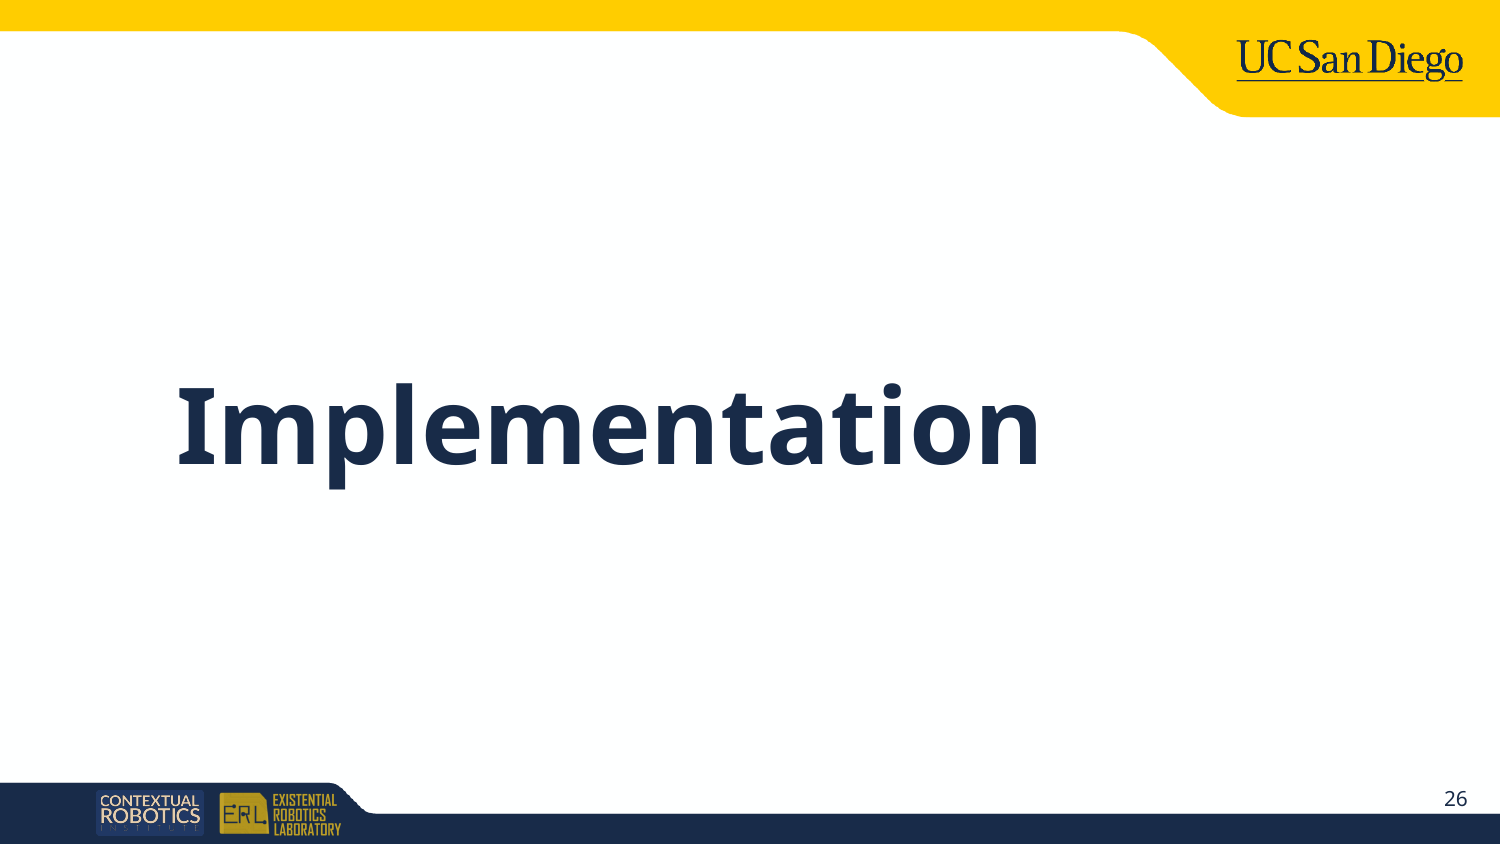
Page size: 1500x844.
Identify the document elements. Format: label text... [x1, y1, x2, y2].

title Implementation [161, 168, 1183, 675]
picture [0, 0, 1500, 844]
slide_number 26 [1392, 767, 1483, 833]
